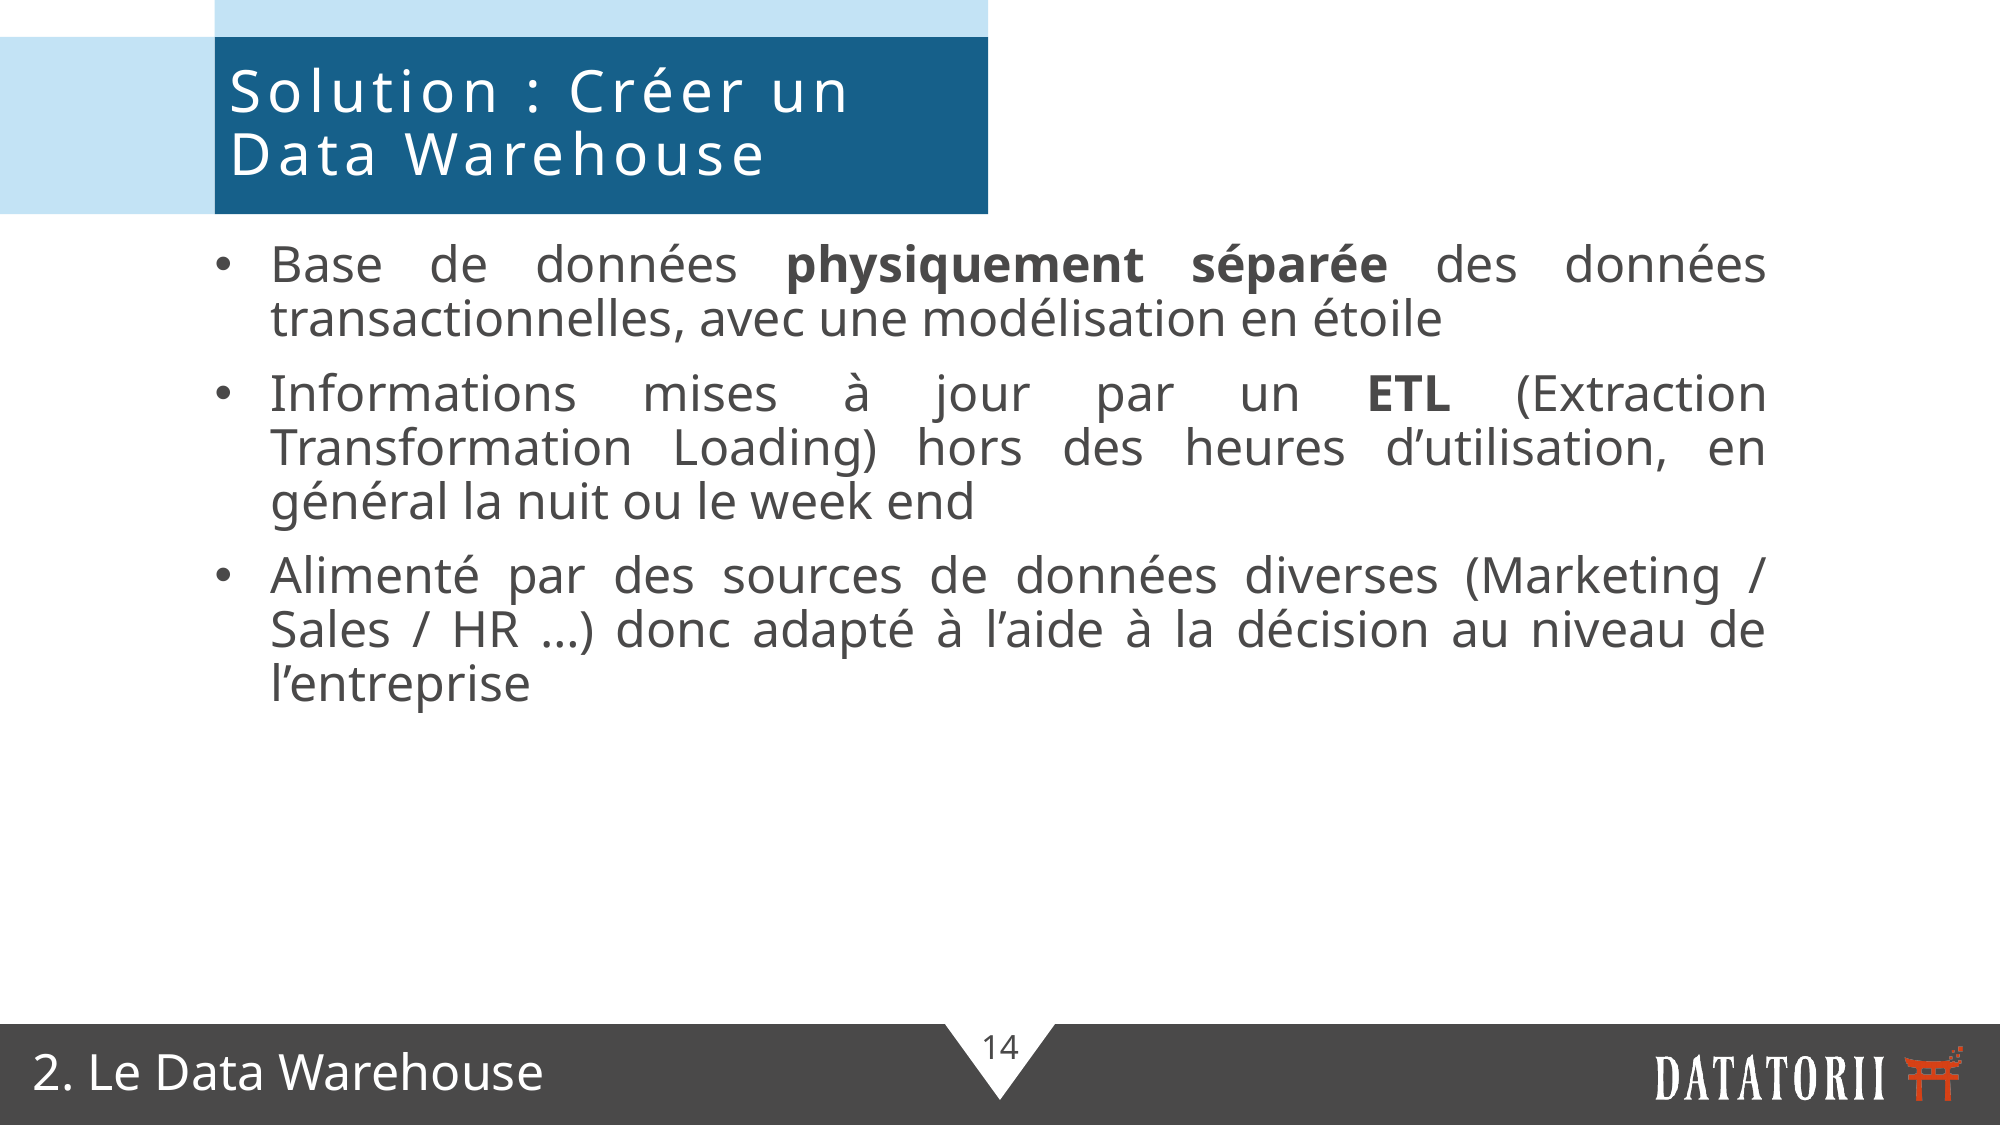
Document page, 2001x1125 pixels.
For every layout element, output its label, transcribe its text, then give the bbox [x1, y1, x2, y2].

list 2. Le Data Warehouse [0, 1023, 989, 1125]
picture [1648, 1045, 1886, 1105]
list Base de données physiquement séparée des données transactionnelles, avec une modélisation en étoile Informations mises à jour par un ETL (Extraction Transformation Loading) hors des heures d’utilisation, en général la nuit ou le week end Alimenté par des sources de données diverses (Marketing / Sales / HR …) donc adapté à l’aide à la décision au niveau de l’entreprise [214, 231, 1769, 1024]
picture [1904, 1045, 1964, 1105]
list Solution : Créer un Data Warehouse [214, 36, 989, 215]
